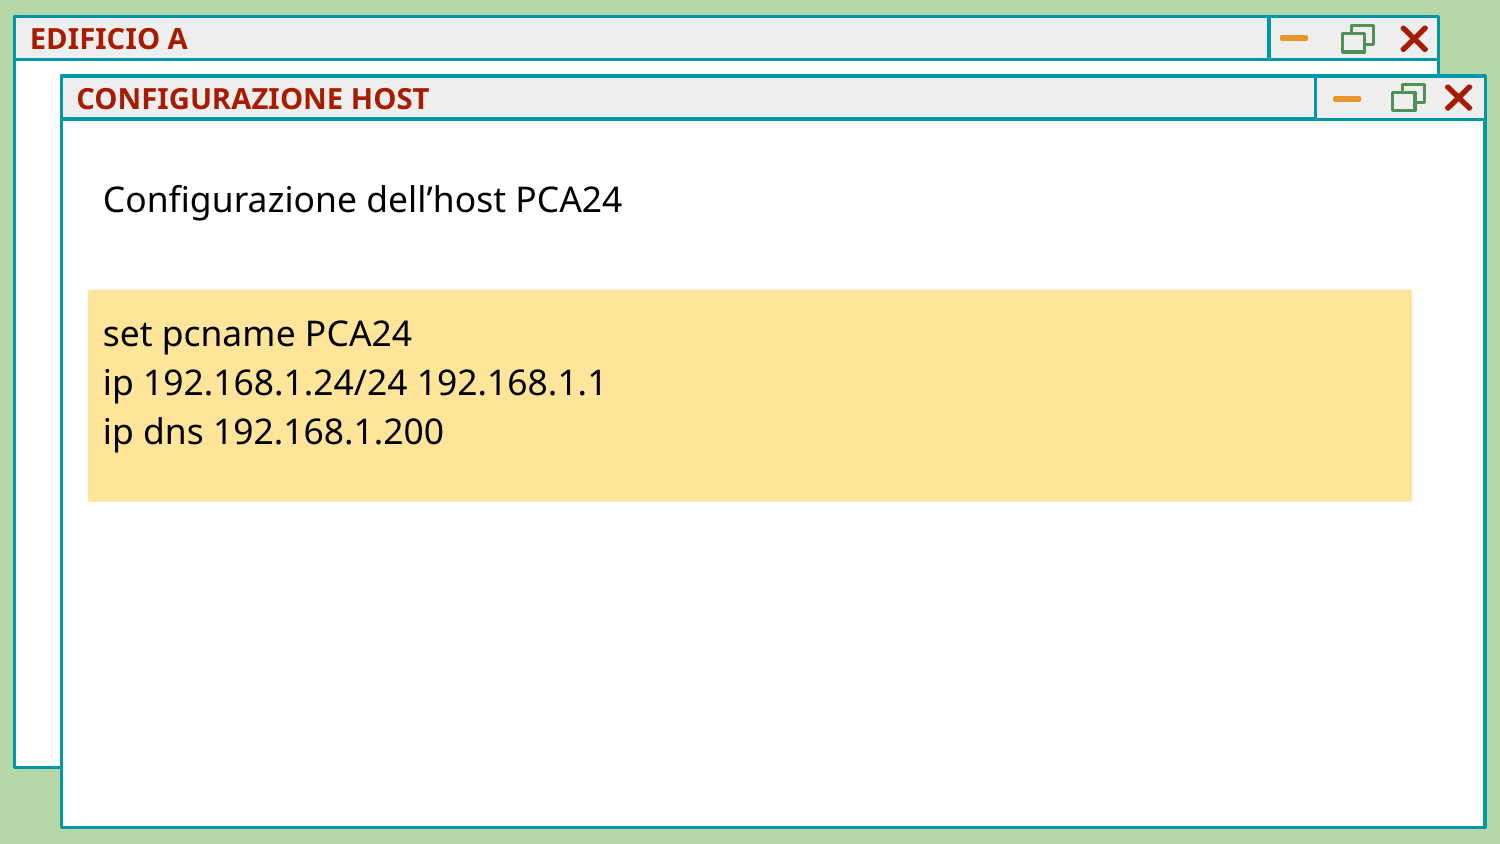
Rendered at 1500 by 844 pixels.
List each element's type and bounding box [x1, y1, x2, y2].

text_box [14, 16, 1486, 828]
